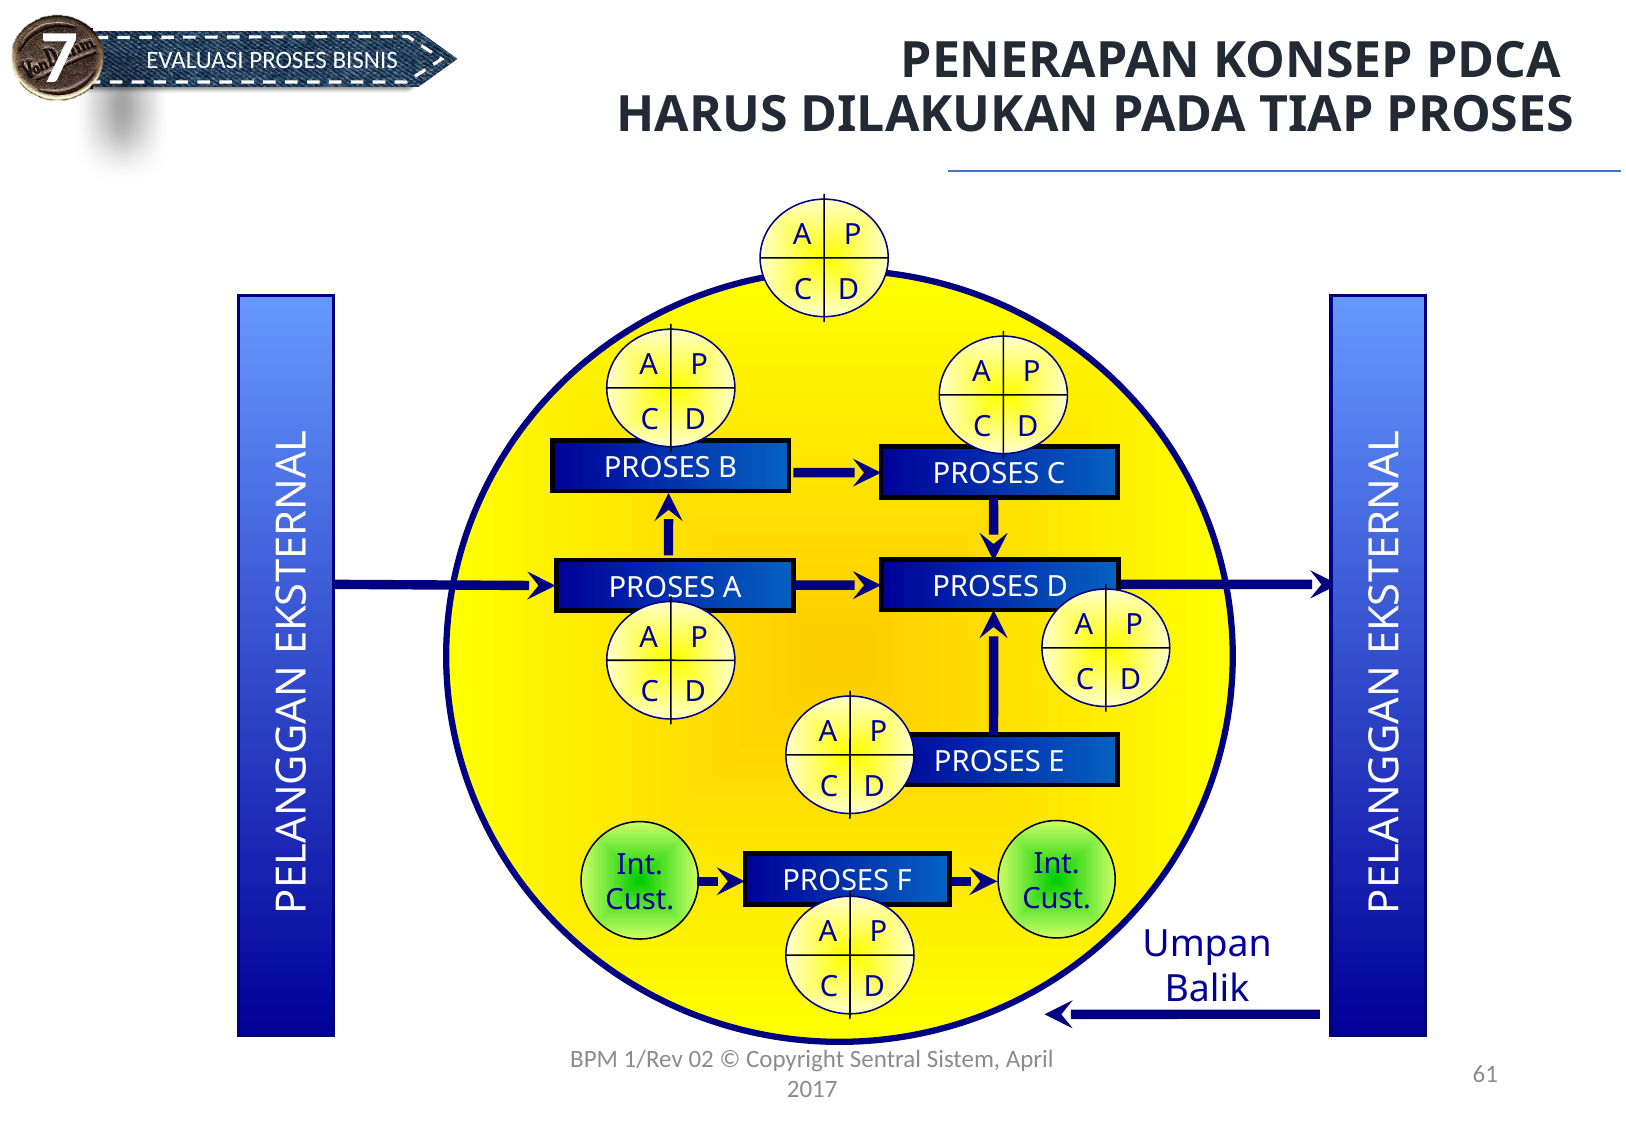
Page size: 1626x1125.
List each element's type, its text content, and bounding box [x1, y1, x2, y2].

slide_number 61 [1147, 1042, 1514, 1103]
title PENERAPAN KONSEP PDCA HARUS DILAKUKAN PADA TIAP PROSES [373, 25, 1590, 152]
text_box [11, 0, 458, 106]
footer BPM 1/Rev 02 © Copyright Sentral Sistem, April 2017 [538, 1042, 1087, 1103]
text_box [238, 199, 1426, 1042]
